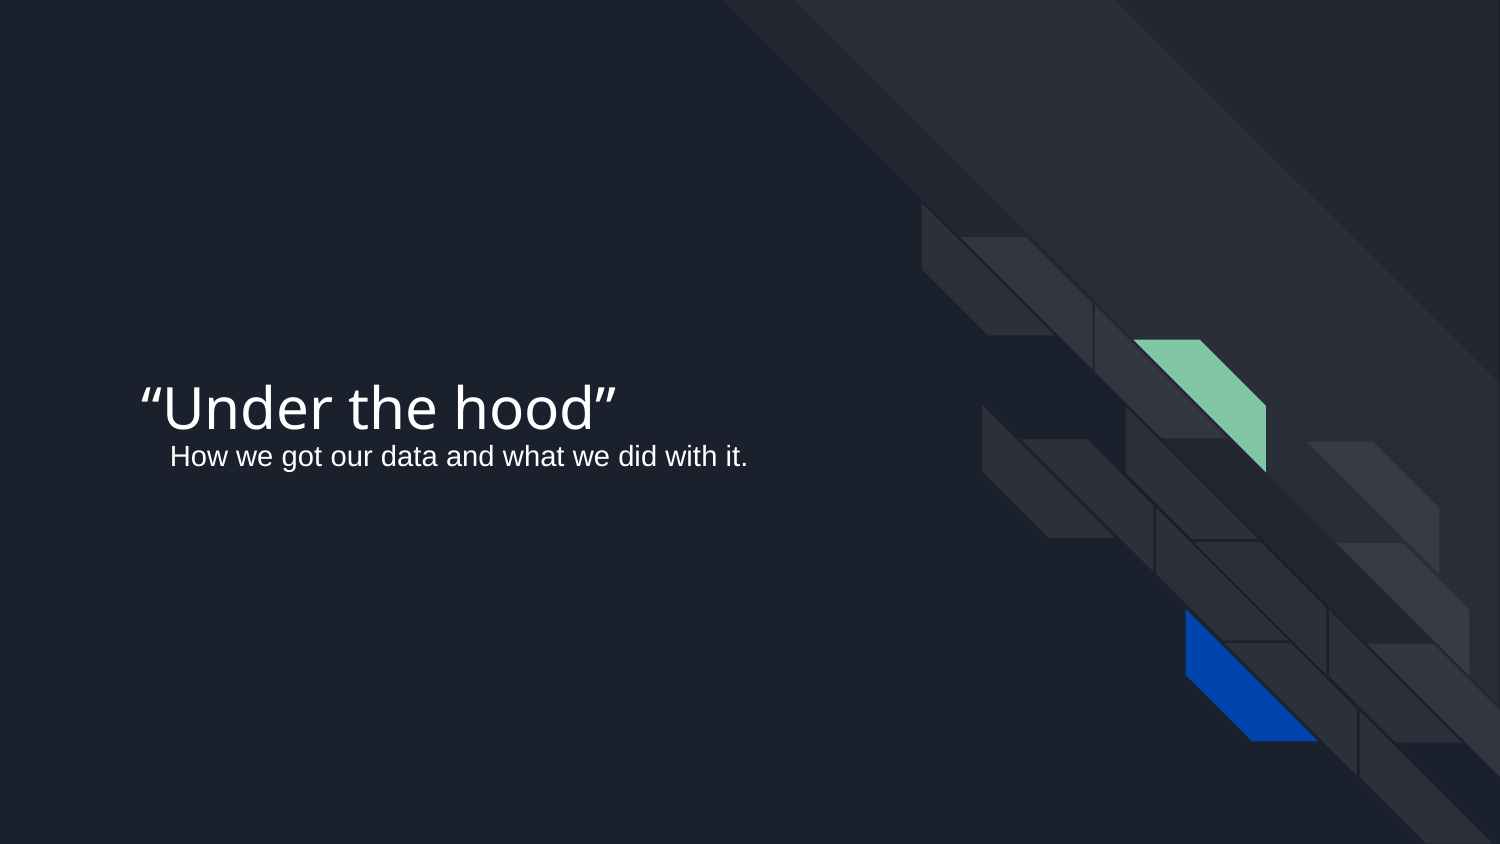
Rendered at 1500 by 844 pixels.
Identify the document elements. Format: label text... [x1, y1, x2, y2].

title “Under the hood” [125, 311, 879, 501]
text_box How we got our data and what we did with it. [154, 421, 900, 503]
